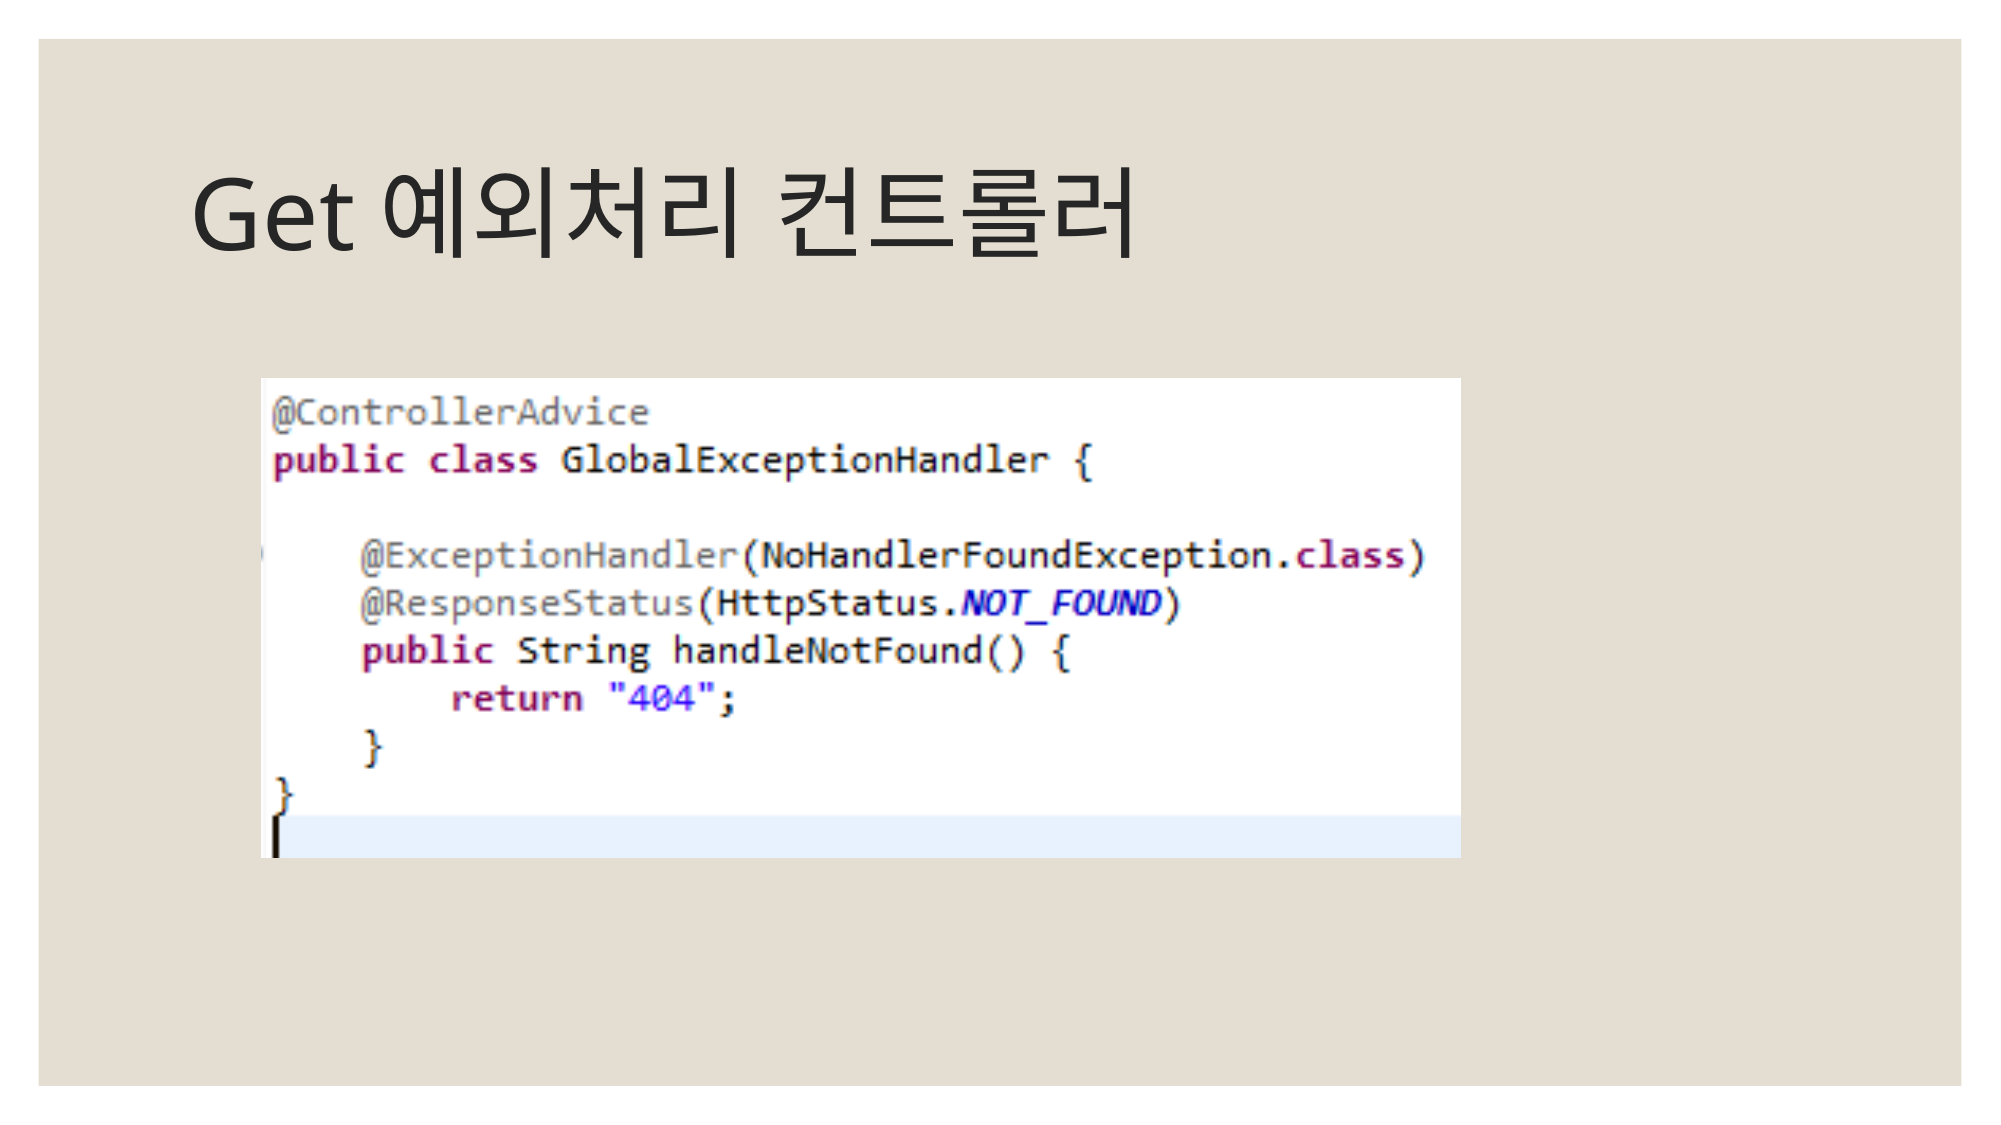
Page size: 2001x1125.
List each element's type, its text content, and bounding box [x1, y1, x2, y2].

picture [261, 378, 1461, 858]
title Get예외처리 컨트롤러 [174, 105, 1825, 331]
